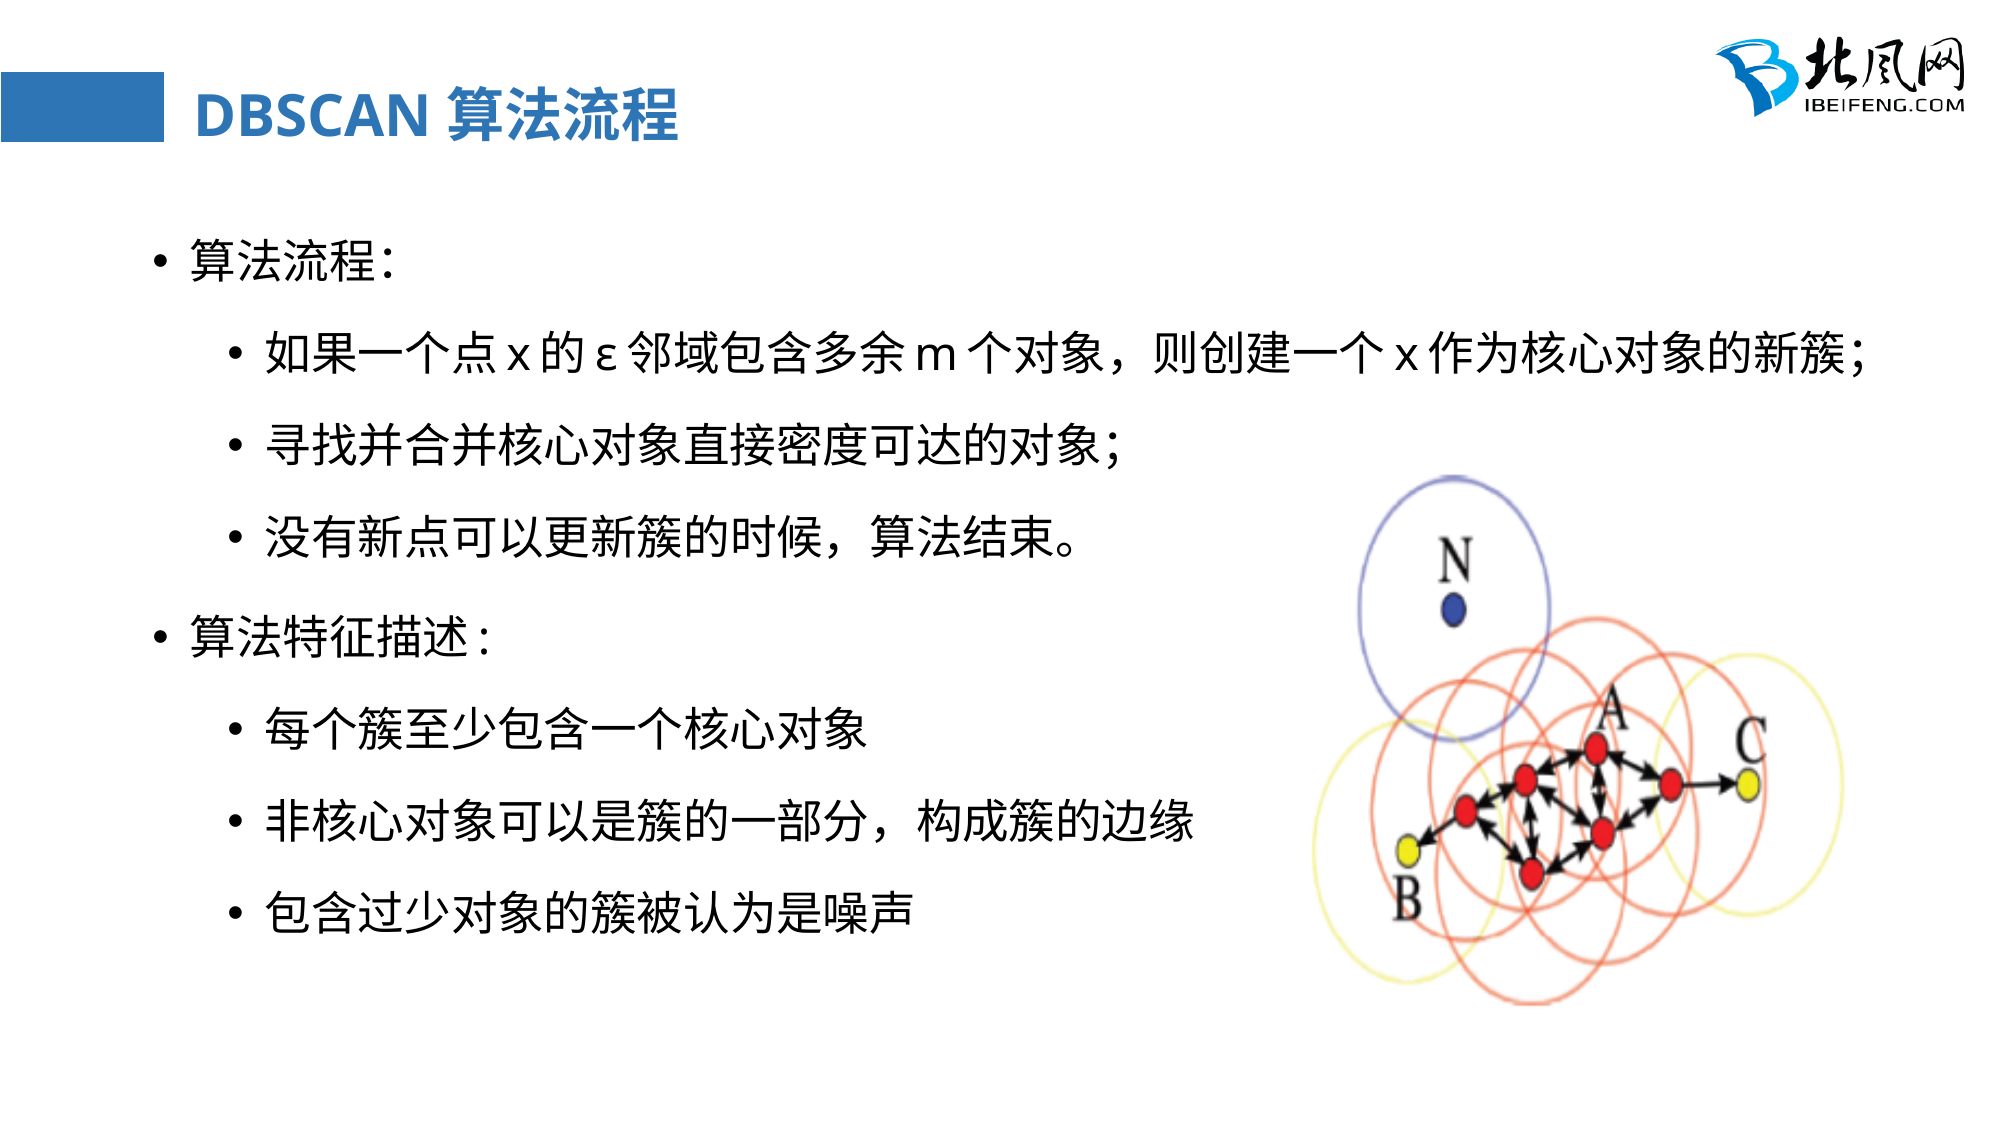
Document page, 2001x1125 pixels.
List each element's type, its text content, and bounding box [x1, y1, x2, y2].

list 算法流程： 如果一个点x的ε邻域包含多余m个对象，则创建一个x作为核心对象的新簇； 寻找并合并核心对象直接密度可达的对象； 没有新点可以更新簇的时候，算法结束。 算法特征描述: 每个簇至少包含一个核心对象 非核心对象可以是簇的一部分，构成簇的边缘 包含过少对象的簇被认为是噪声 [137, 196, 1863, 1014]
title DBSCAN算法流程 [178, 27, 1904, 208]
picture [1265, 445, 1882, 1041]
picture [1904, 27, 1974, 119]
